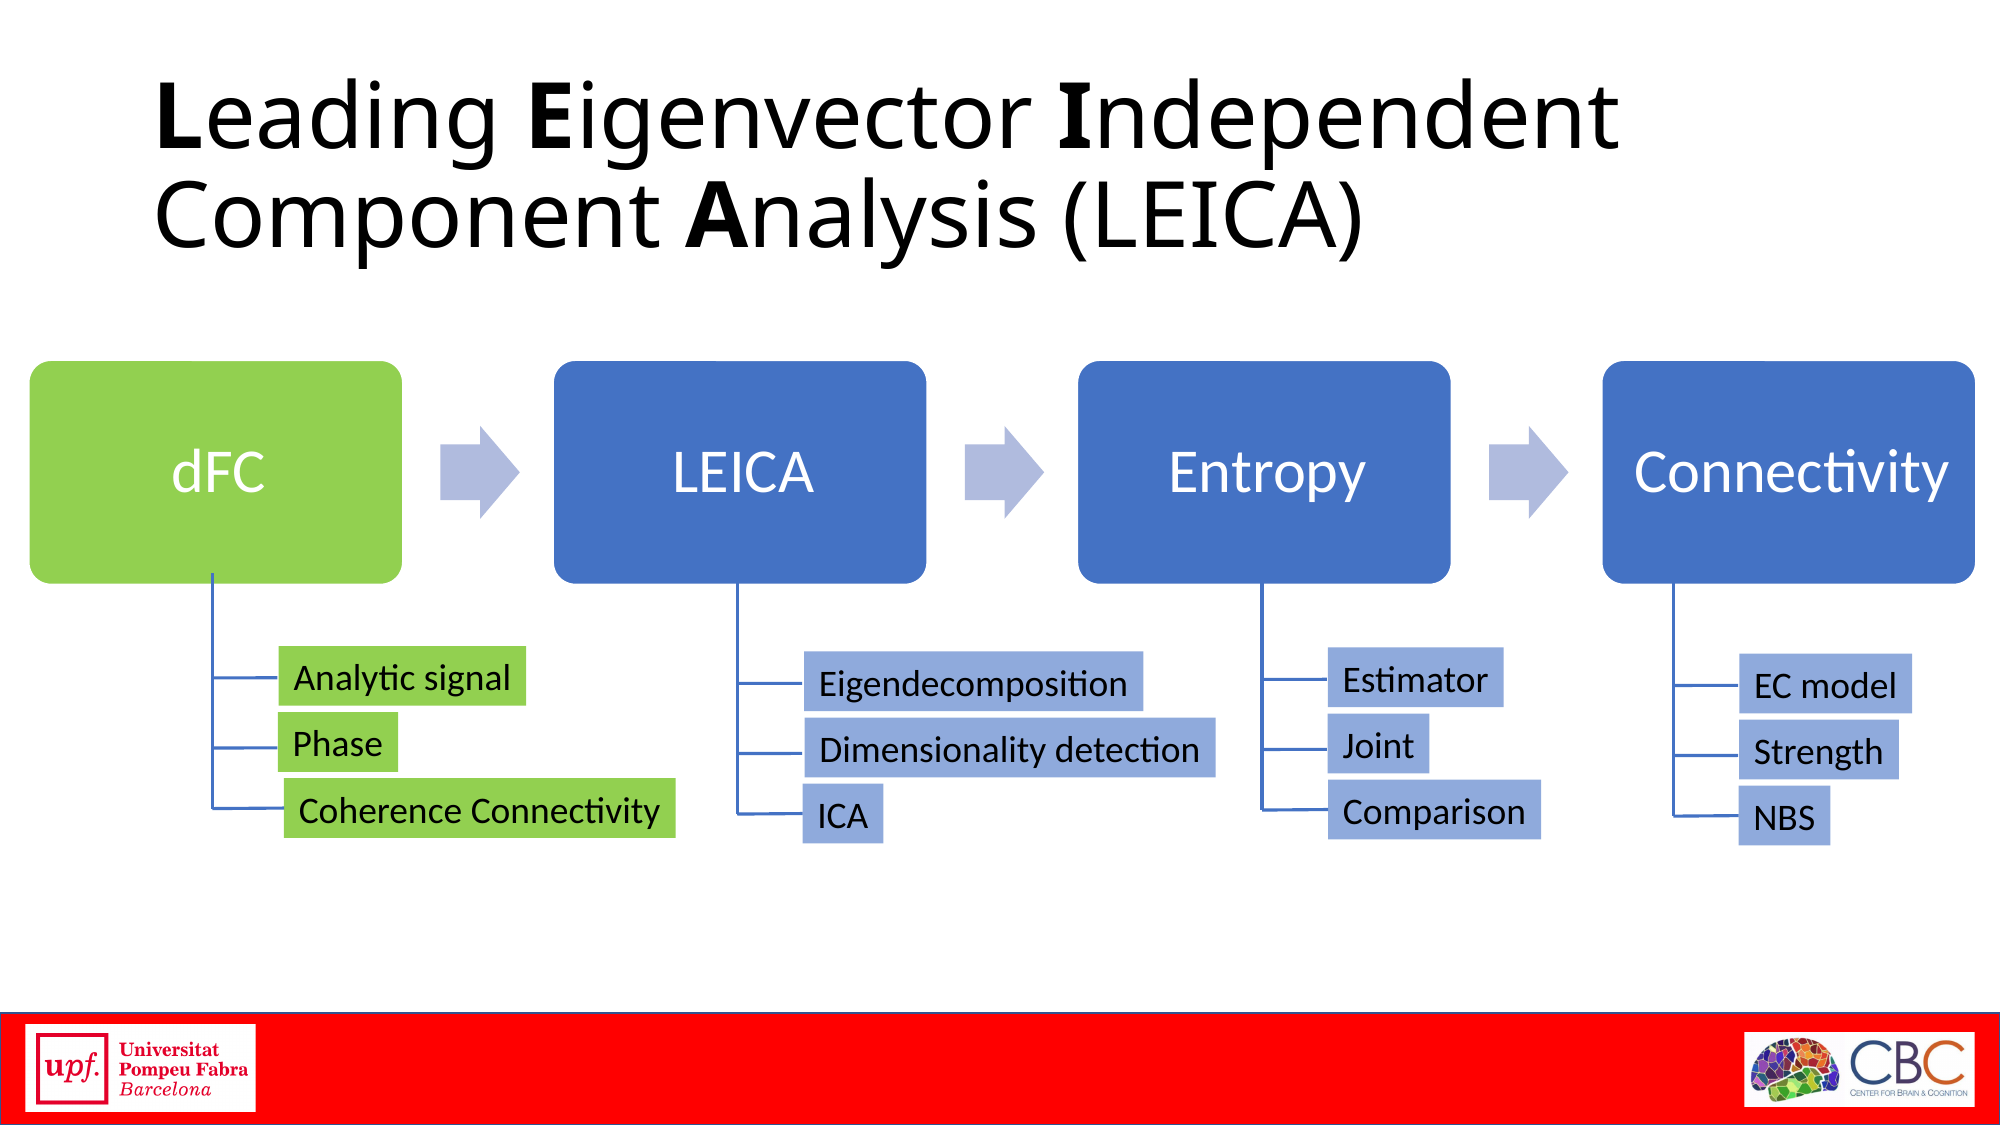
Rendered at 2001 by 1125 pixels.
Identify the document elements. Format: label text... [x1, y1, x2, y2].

text_box ICA [802, 783, 884, 844]
text_box Eigendecomposition [804, 651, 1144, 712]
text_box NBS [1738, 785, 1831, 846]
title Leading Eigenvector Independent Component Analysis (LEICA) [137, 59, 1863, 278]
text_box Comparison [1328, 779, 1542, 840]
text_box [0, 1013, 2000, 1125]
text_box Joint [1327, 713, 1430, 774]
text_box Strength [1739, 719, 1899, 780]
text_box EC model [1739, 653, 1913, 714]
text_box Analytic signal [278, 646, 527, 706]
text_box Phase [277, 712, 399, 772]
text_box Estimator [1327, 647, 1504, 708]
text_box Dimensionality detection [804, 717, 1216, 778]
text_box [27, 304, 1977, 640]
text_box Coherence Connectivity [283, 778, 676, 838]
